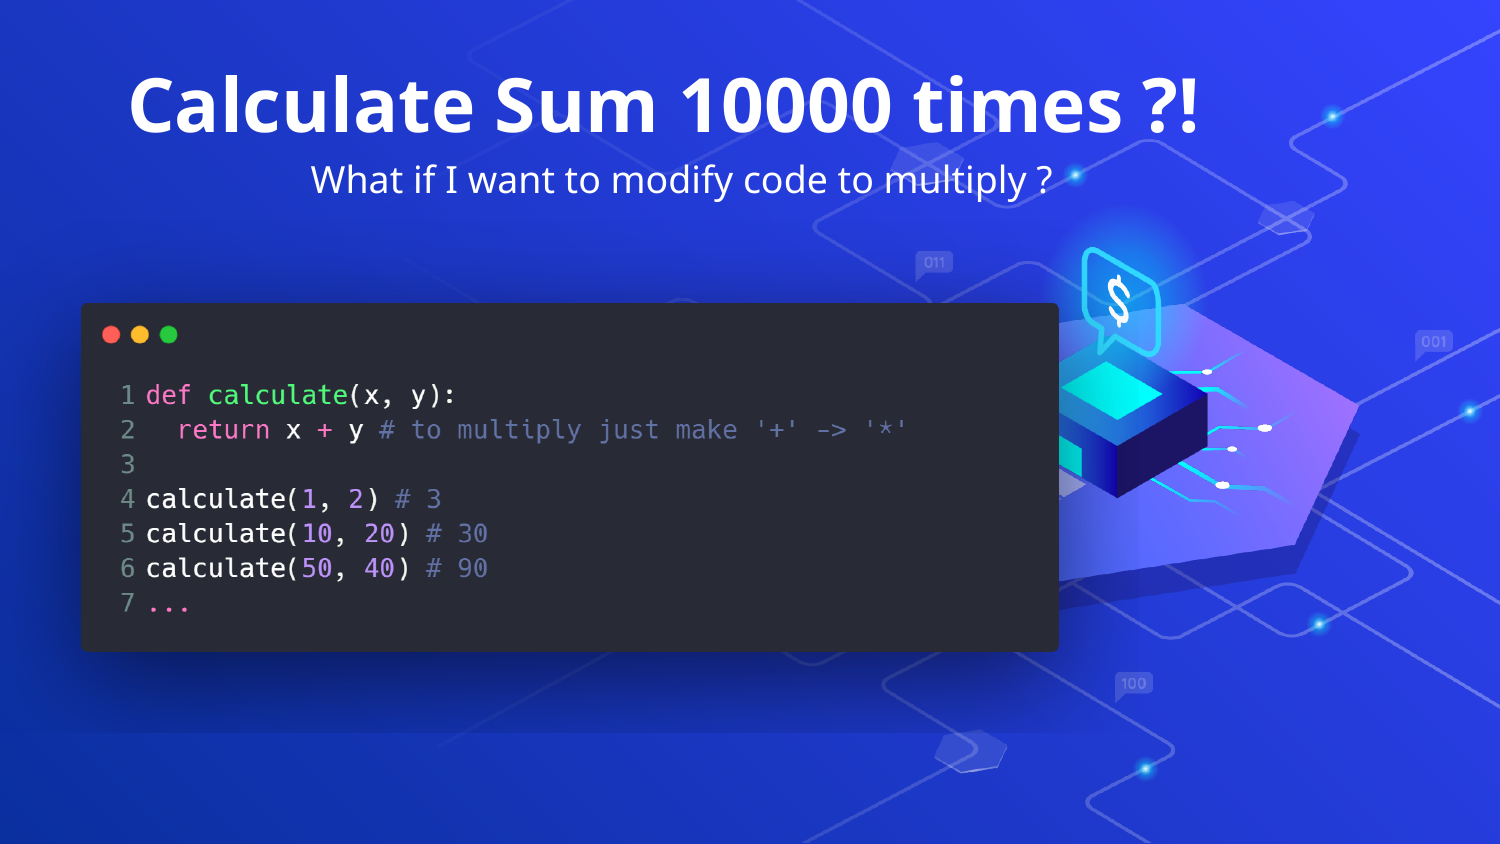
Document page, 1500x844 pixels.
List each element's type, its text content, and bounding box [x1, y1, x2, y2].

text_box What if I want to modify code to multiply ? [121, 11, 1243, 202]
title Calculate Sum 10000 times ?! [103, 0, 1225, 148]
picture [0, 0, 1500, 844]
